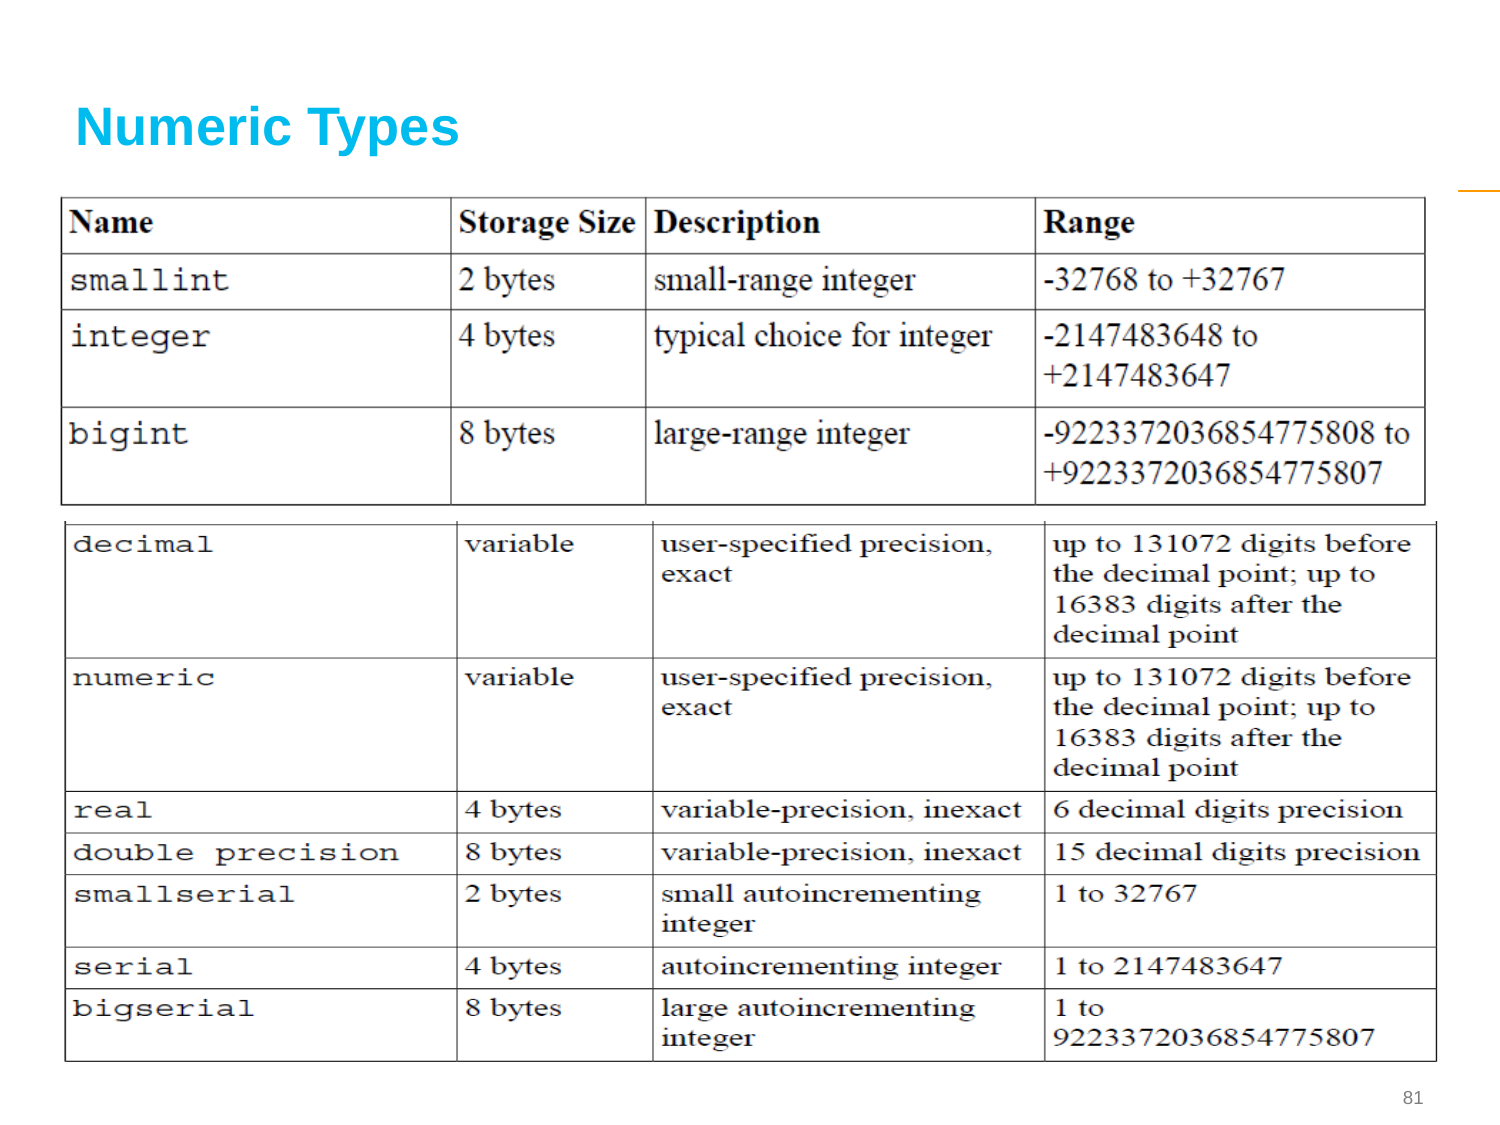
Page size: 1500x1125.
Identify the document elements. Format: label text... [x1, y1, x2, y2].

picture [41, 179, 1459, 1063]
title Numeric Types [75, 27, 1422, 157]
